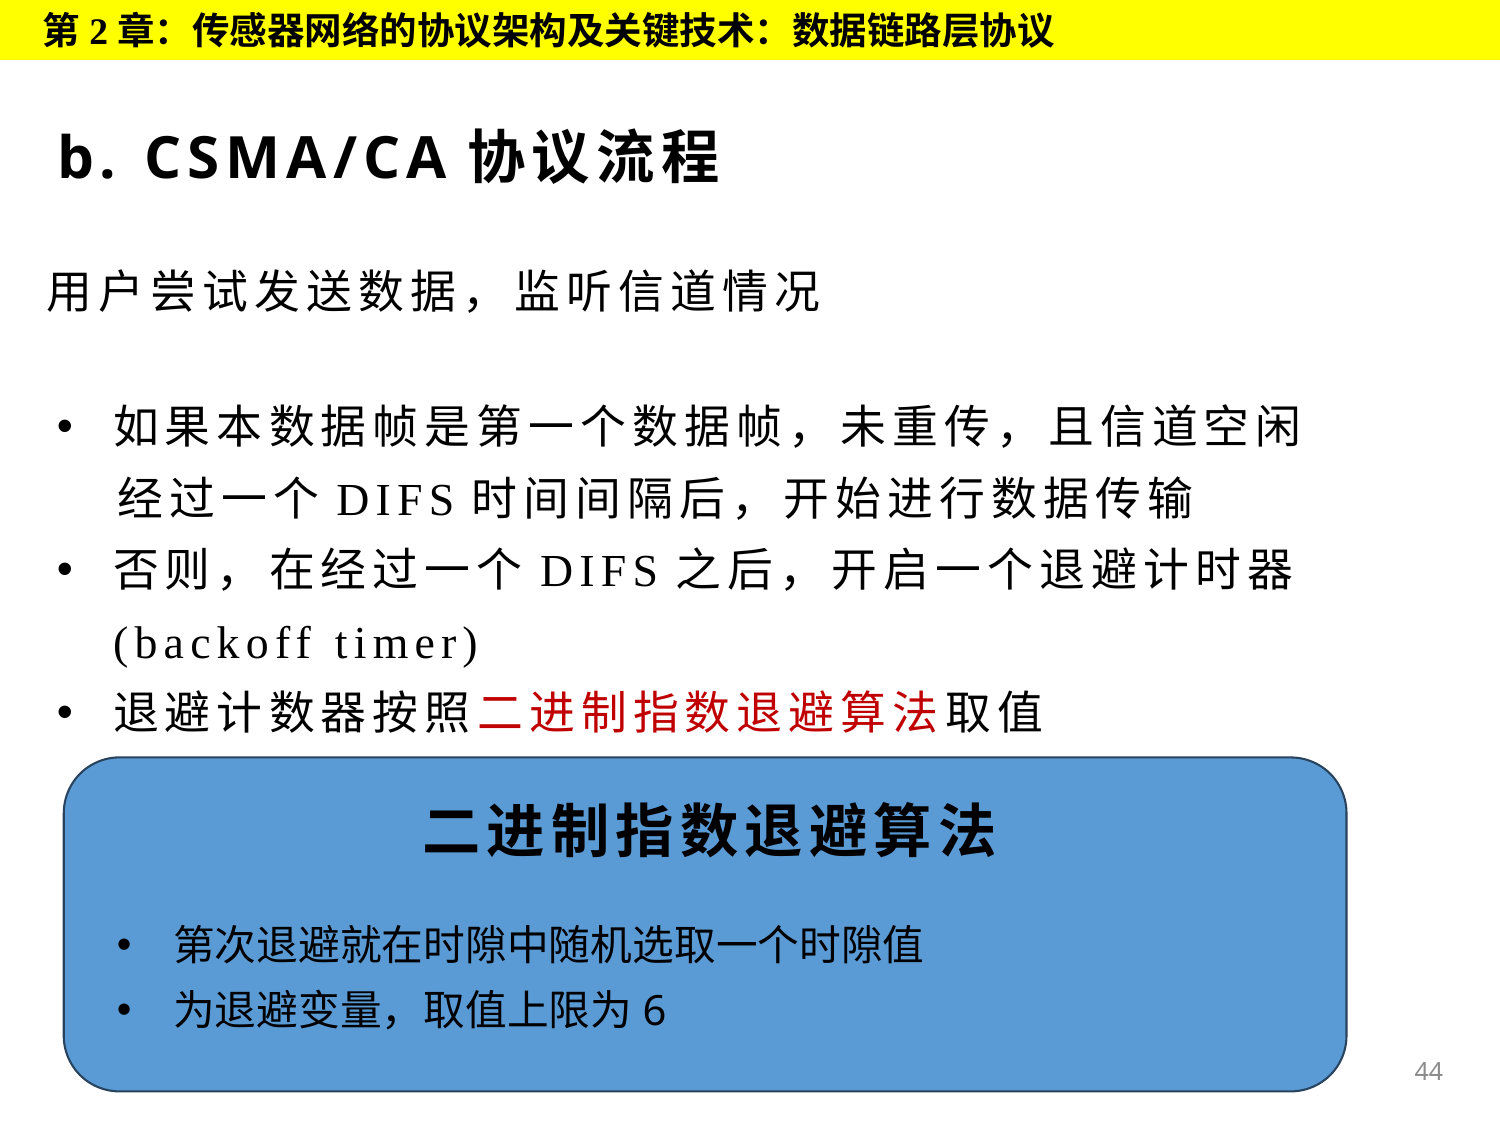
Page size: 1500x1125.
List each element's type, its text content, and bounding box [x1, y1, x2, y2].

text_box 二进制指数退避算法 [407, 781, 1026, 886]
title b. CSMA/CA协议流程 [41, 108, 1458, 212]
text_box 用户尝试发送数据，监听信道情况 [31, 236, 1416, 328]
text_box [62, 756, 1348, 1093]
text_box 如果本数据帧是第一个数据帧，未重传，且信道空闲 经过一个DIFS时间间隔后，开始进行数据传输 否则，在经过一个DIFS之后，开启一个退避计时器(backoff timer) 退避计数器按照二进制指数退避算法取值 [41, 327, 1426, 1014]
text_box 第2章：传感器网络的协议架构及关键技术：数据链路层协议 [28, 0, 1070, 60]
slide_number 44 [1120, 1042, 1458, 1103]
